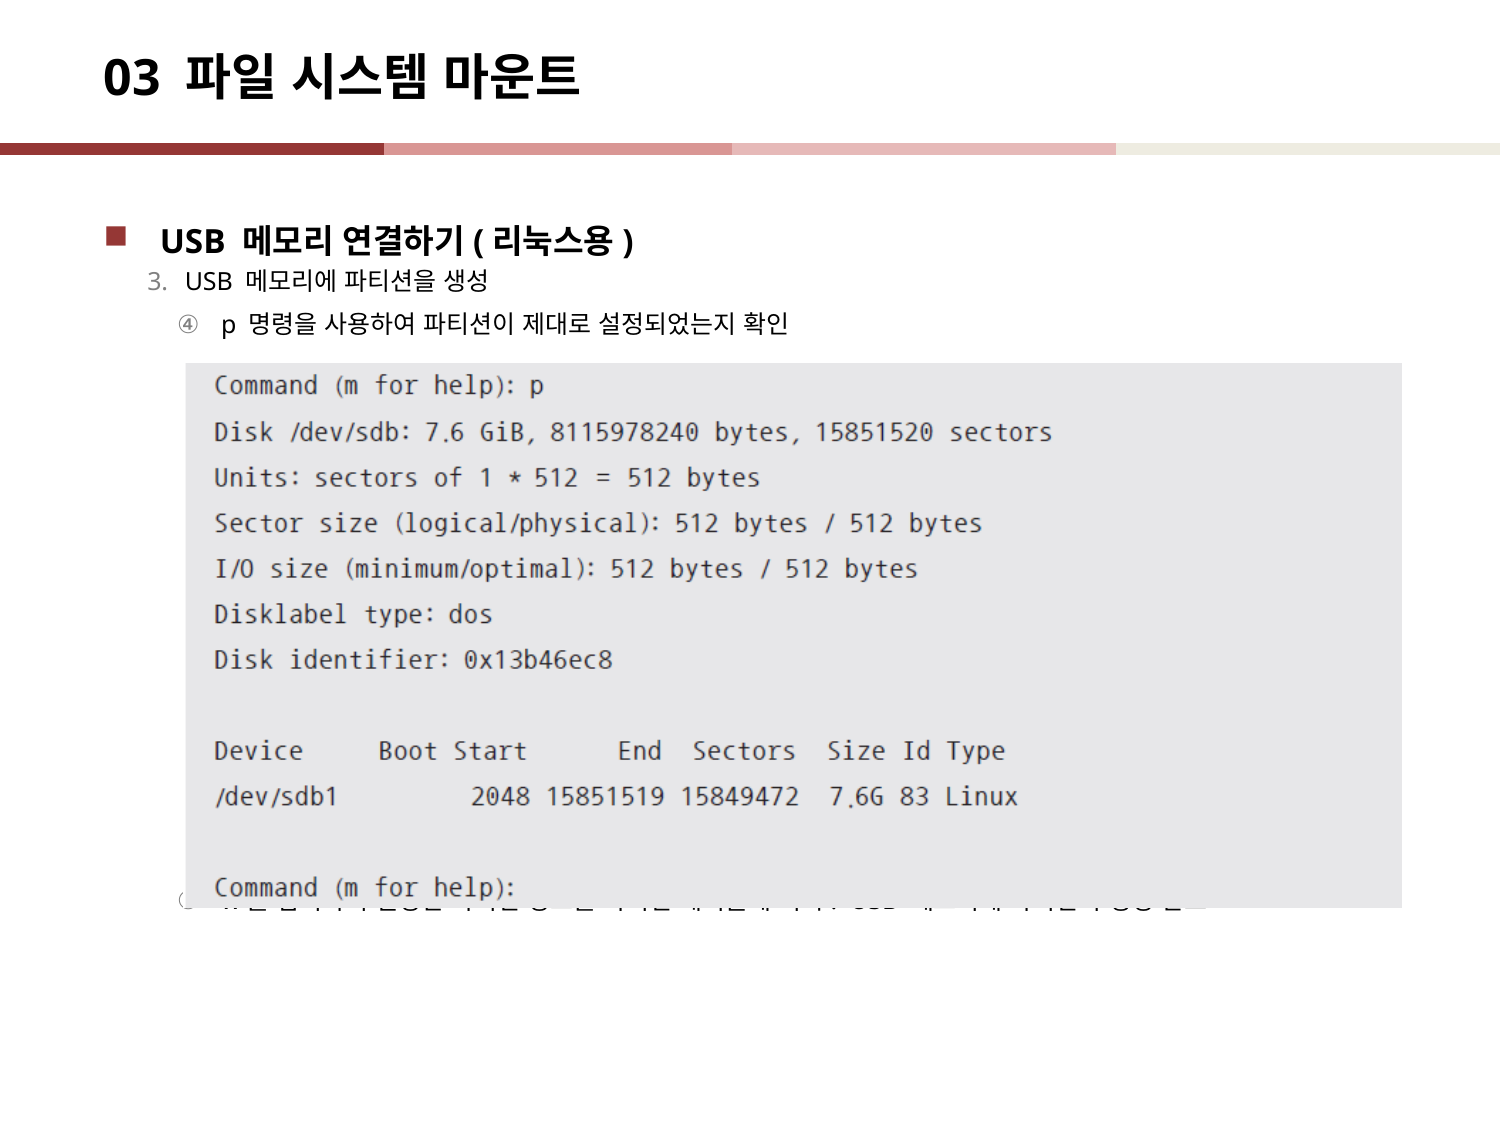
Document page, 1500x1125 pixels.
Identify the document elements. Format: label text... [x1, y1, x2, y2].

list USB 메모리 연결하기(리눅스용) USB 메모리에 파티션을 생성 p 명령을 사용하여 파티션이 제대로 설정되었는지 확인 w를 입력하여 설정한 파티션 정보를 파티션 테이블에 기록: USB 메모리에 파티션이 생성 완료 [88, 192, 1459, 1080]
picture [182, 363, 1402, 909]
title 03 파일 시스템 마운트 [88, 30, 1330, 121]
